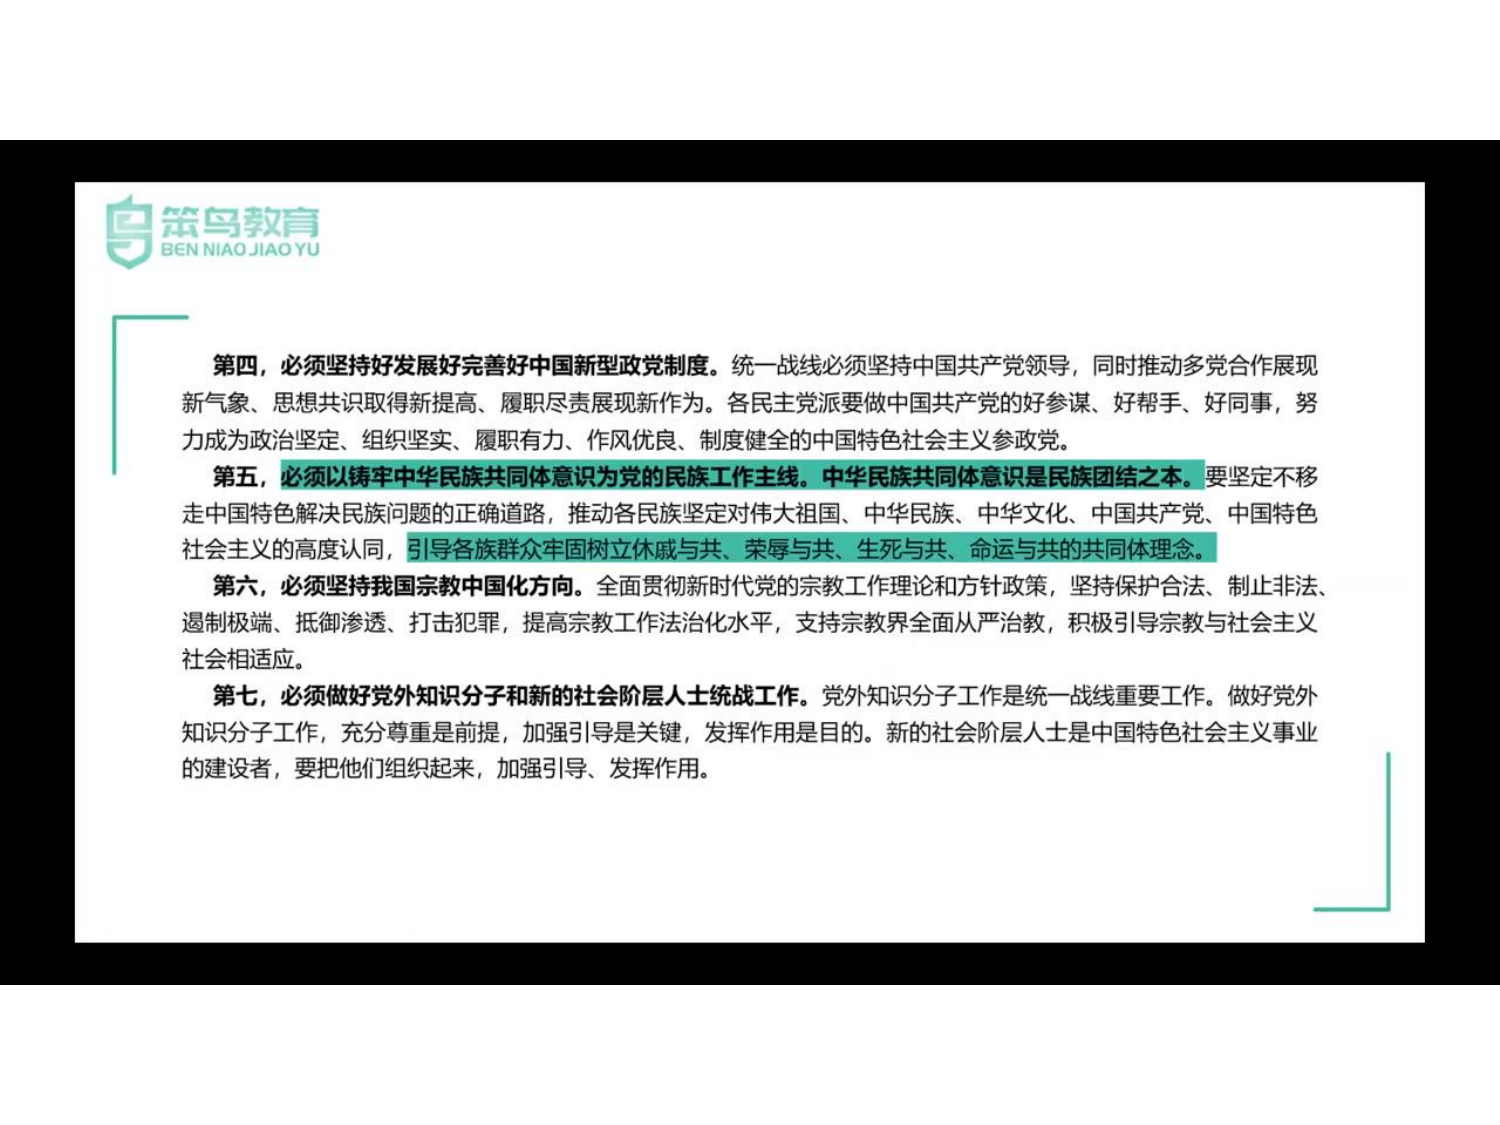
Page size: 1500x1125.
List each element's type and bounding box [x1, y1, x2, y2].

picture [0, 140, 1500, 985]
